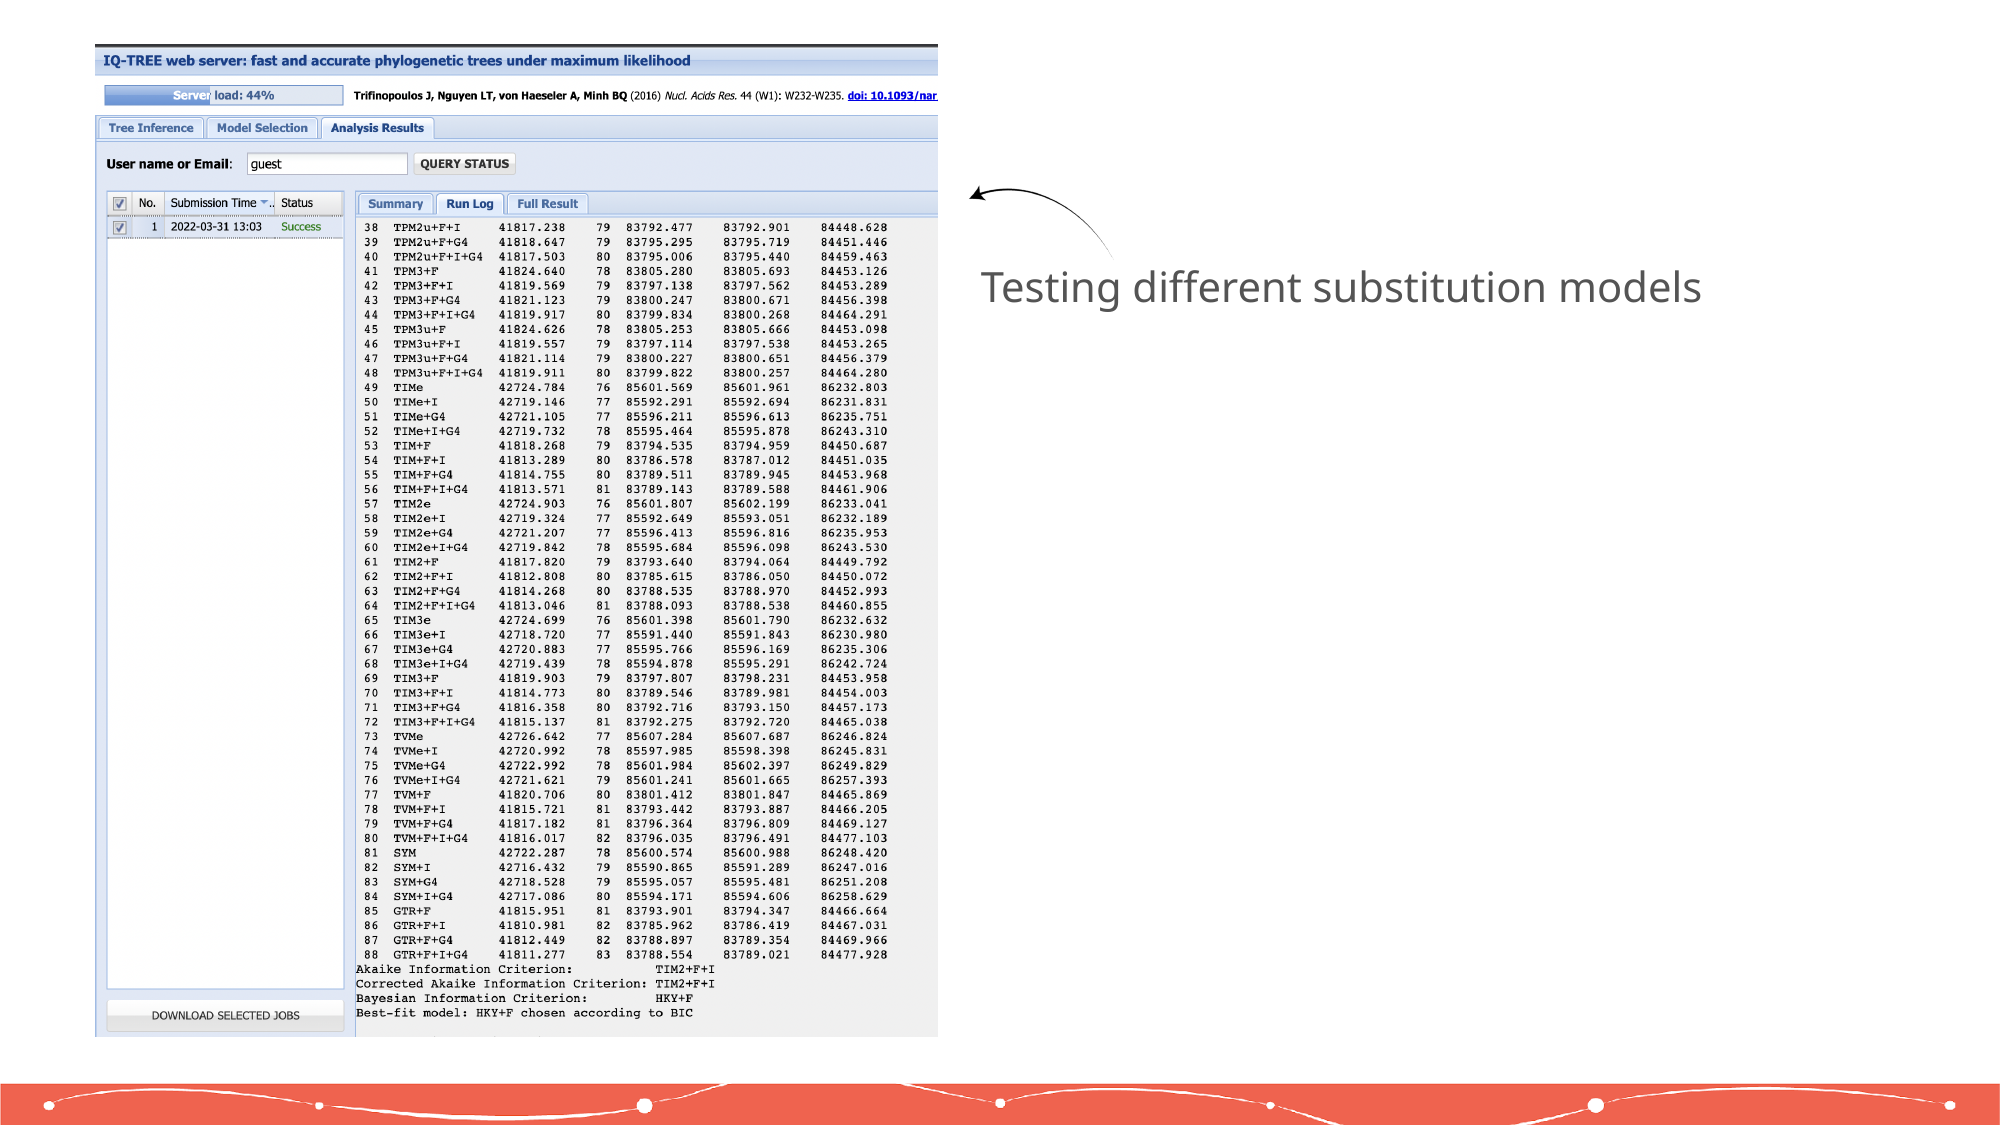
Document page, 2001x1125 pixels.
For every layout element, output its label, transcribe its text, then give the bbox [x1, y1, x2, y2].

picture [0, 1083, 2000, 1125]
picture [95, 44, 938, 1037]
text_box Testing different substitution models [965, 245, 2000, 326]
picture [966, 147, 1113, 305]
